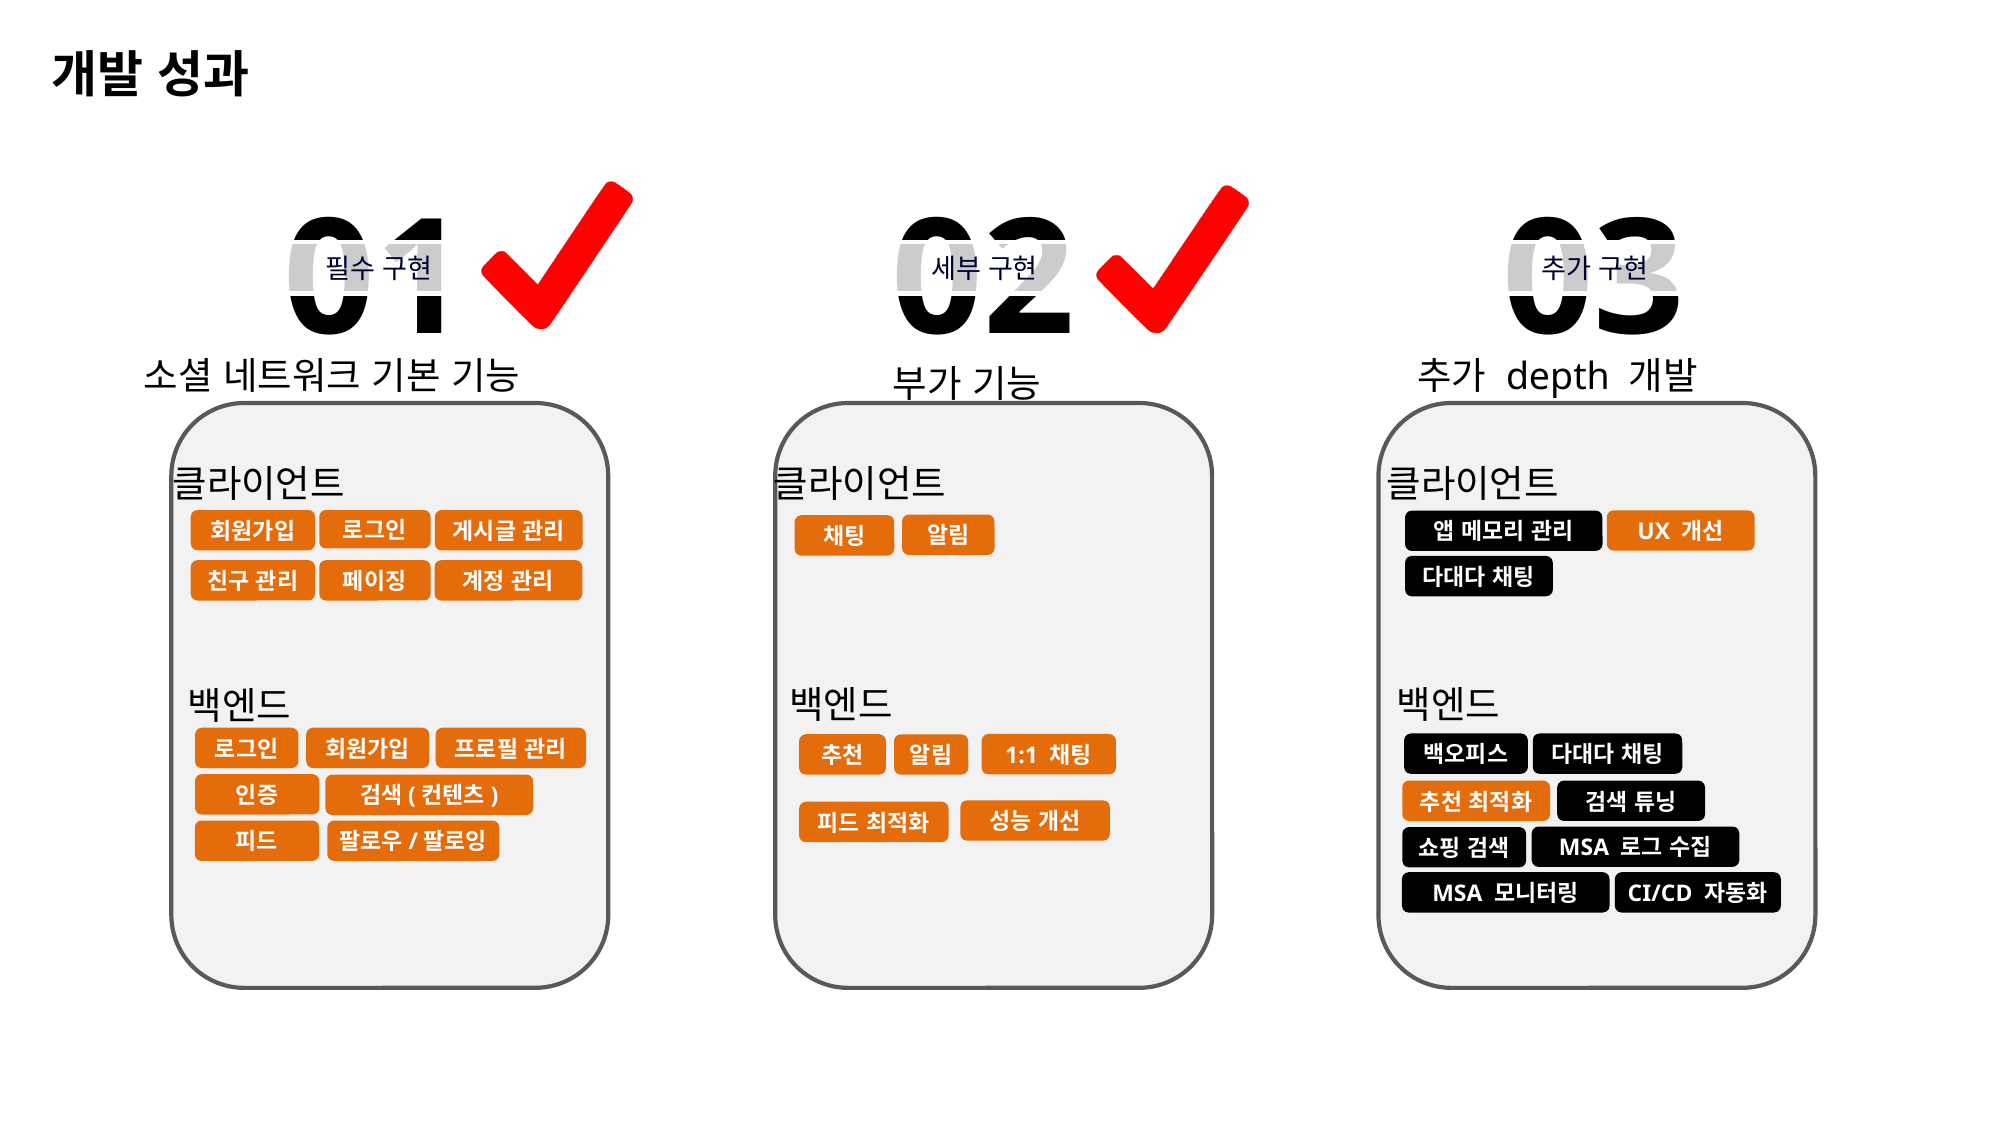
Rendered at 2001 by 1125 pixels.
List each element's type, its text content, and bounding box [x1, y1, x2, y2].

text_box 알림 [899, 512, 997, 558]
text_box [169, 400, 611, 990]
text_box 다대다 채팅 [1530, 731, 1685, 776]
text_box 페이징 [317, 558, 432, 603]
text_box 소셜 네트워크 기본 기능 [129, 345, 536, 405]
text_box 게시글 관리 [432, 507, 585, 553]
text_box 쇼핑 검색 [1400, 824, 1529, 870]
text_box [1376, 400, 1818, 990]
text_box 로그인 [192, 725, 301, 771]
text_box 추가 depth 개발 [1402, 345, 1713, 405]
picture [480, 177, 634, 332]
text_box 앱 메모리 관리 [1402, 508, 1605, 554]
text_box 프로필 관리 [433, 725, 589, 771]
text_box 검색 튜닝 [1555, 778, 1708, 824]
text_box 클라이언트 [759, 452, 962, 513]
text_box 성능 개선 [958, 798, 1112, 843]
text_box [773, 400, 1215, 990]
text_box 클라이언트 [1371, 453, 1574, 513]
text_box 백오피스 [1401, 731, 1530, 776]
text_box CI/CD 자동화 [1612, 870, 1784, 915]
text_box 회원가입 [304, 725, 432, 771]
text_box 로그인 [317, 507, 433, 551]
text_box 필수 구현 [257, 240, 475, 296]
text_box 02 [876, 296, 1090, 374]
text_box 부가 기능 [878, 352, 1057, 400]
text_box 회원가입 [188, 507, 317, 553]
text_box 01 [268, 166, 487, 240]
text_box 03 [1487, 166, 1701, 240]
text_box 백엔드 [774, 673, 908, 734]
text_box 백엔드 [1381, 673, 1515, 734]
text_box 계정 관리 [432, 558, 585, 603]
text_box 01 [268, 296, 487, 345]
text_box 검색(컨텐츠) [323, 772, 536, 818]
text_box MSA 모니터링 [1399, 870, 1612, 915]
text_box 채팅 [792, 513, 897, 558]
text_box MSA 로그 수집 [1529, 824, 1742, 870]
picture [1096, 181, 1249, 336]
text_box 다대다 채팅 [1402, 553, 1556, 599]
text_box 백엔드 [173, 674, 307, 735]
text_box 1:1 채팅 [979, 731, 1119, 777]
text_box 친구 관리 [188, 558, 317, 603]
text_box 알림 [891, 732, 971, 777]
text_box UX 개선 [1604, 508, 1757, 553]
text_box 02 [876, 166, 1090, 240]
text_box 피드 최적화 [796, 799, 951, 845]
text_box 추천 최적화 [1400, 778, 1553, 824]
text_box 팔로우/팔로잉 [325, 818, 502, 864]
text_box 세부 구현 [862, 240, 1091, 296]
text_box 인증 [192, 772, 322, 817]
text_box 추천 [796, 732, 889, 777]
text_box 클라이언트 [157, 452, 360, 512]
text_box 개발 성과 [36, 34, 265, 110]
text_box 추가 구현 [1473, 240, 1718, 296]
text_box 피드 [192, 818, 322, 864]
text_box 03 [1487, 296, 1701, 345]
